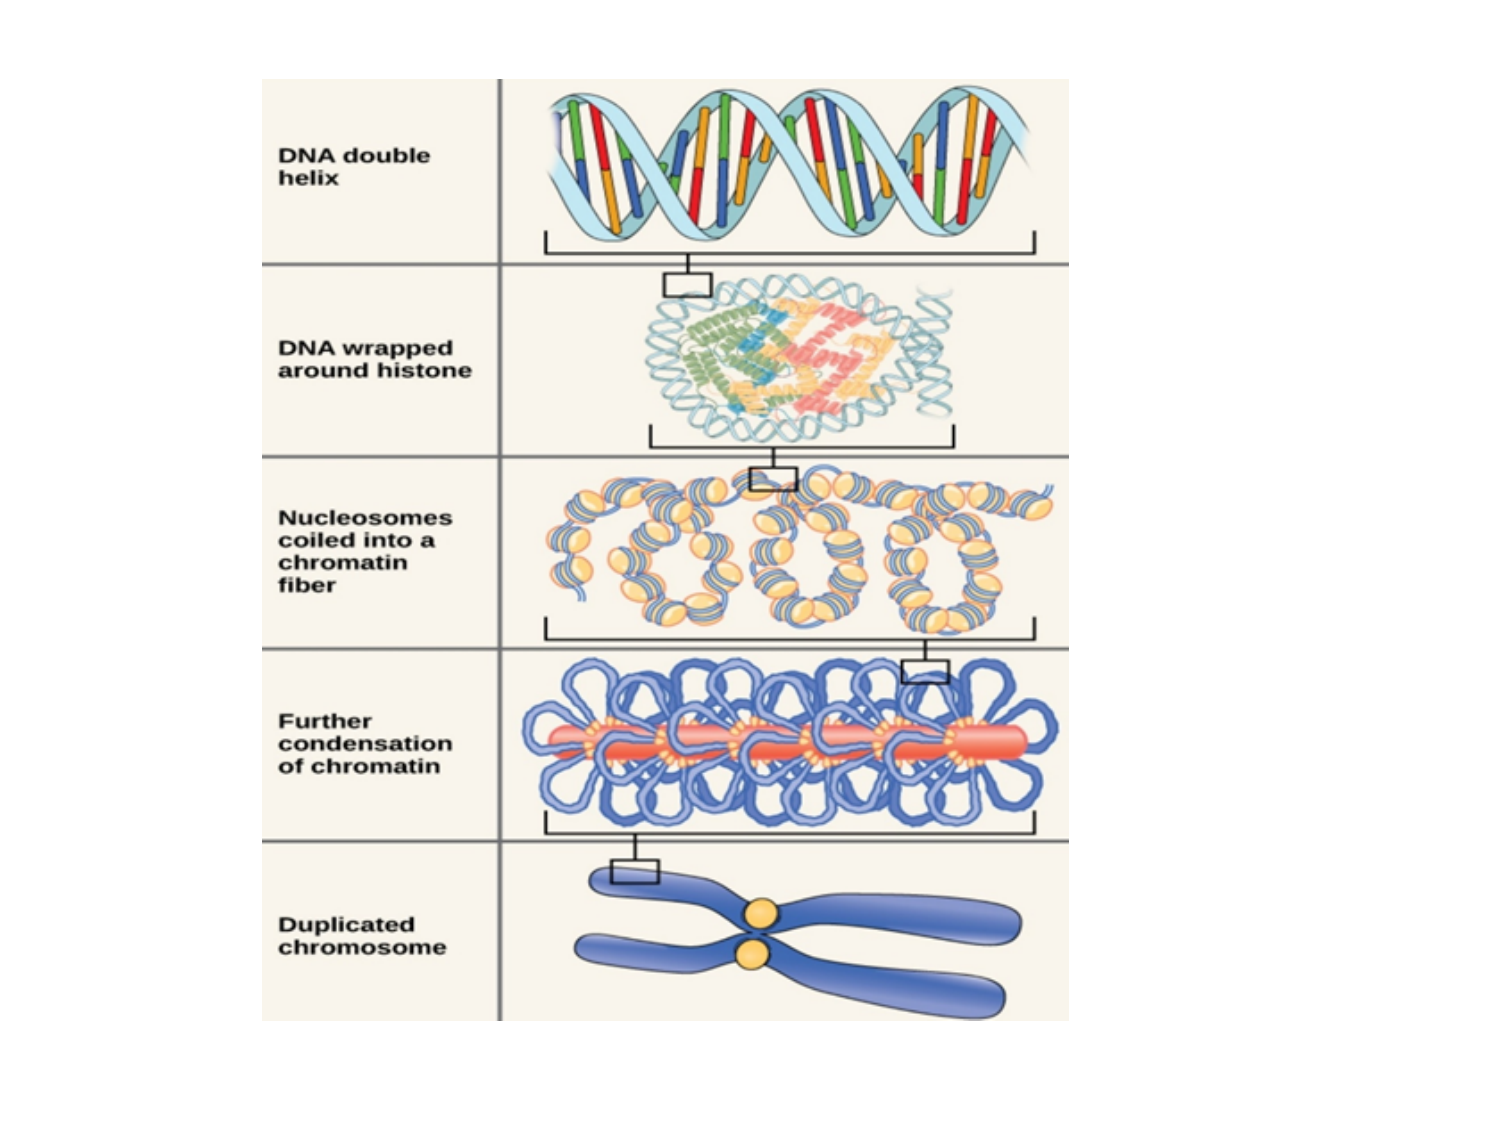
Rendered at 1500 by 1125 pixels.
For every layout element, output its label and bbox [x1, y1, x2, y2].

picture [262, 78, 1069, 1022]
